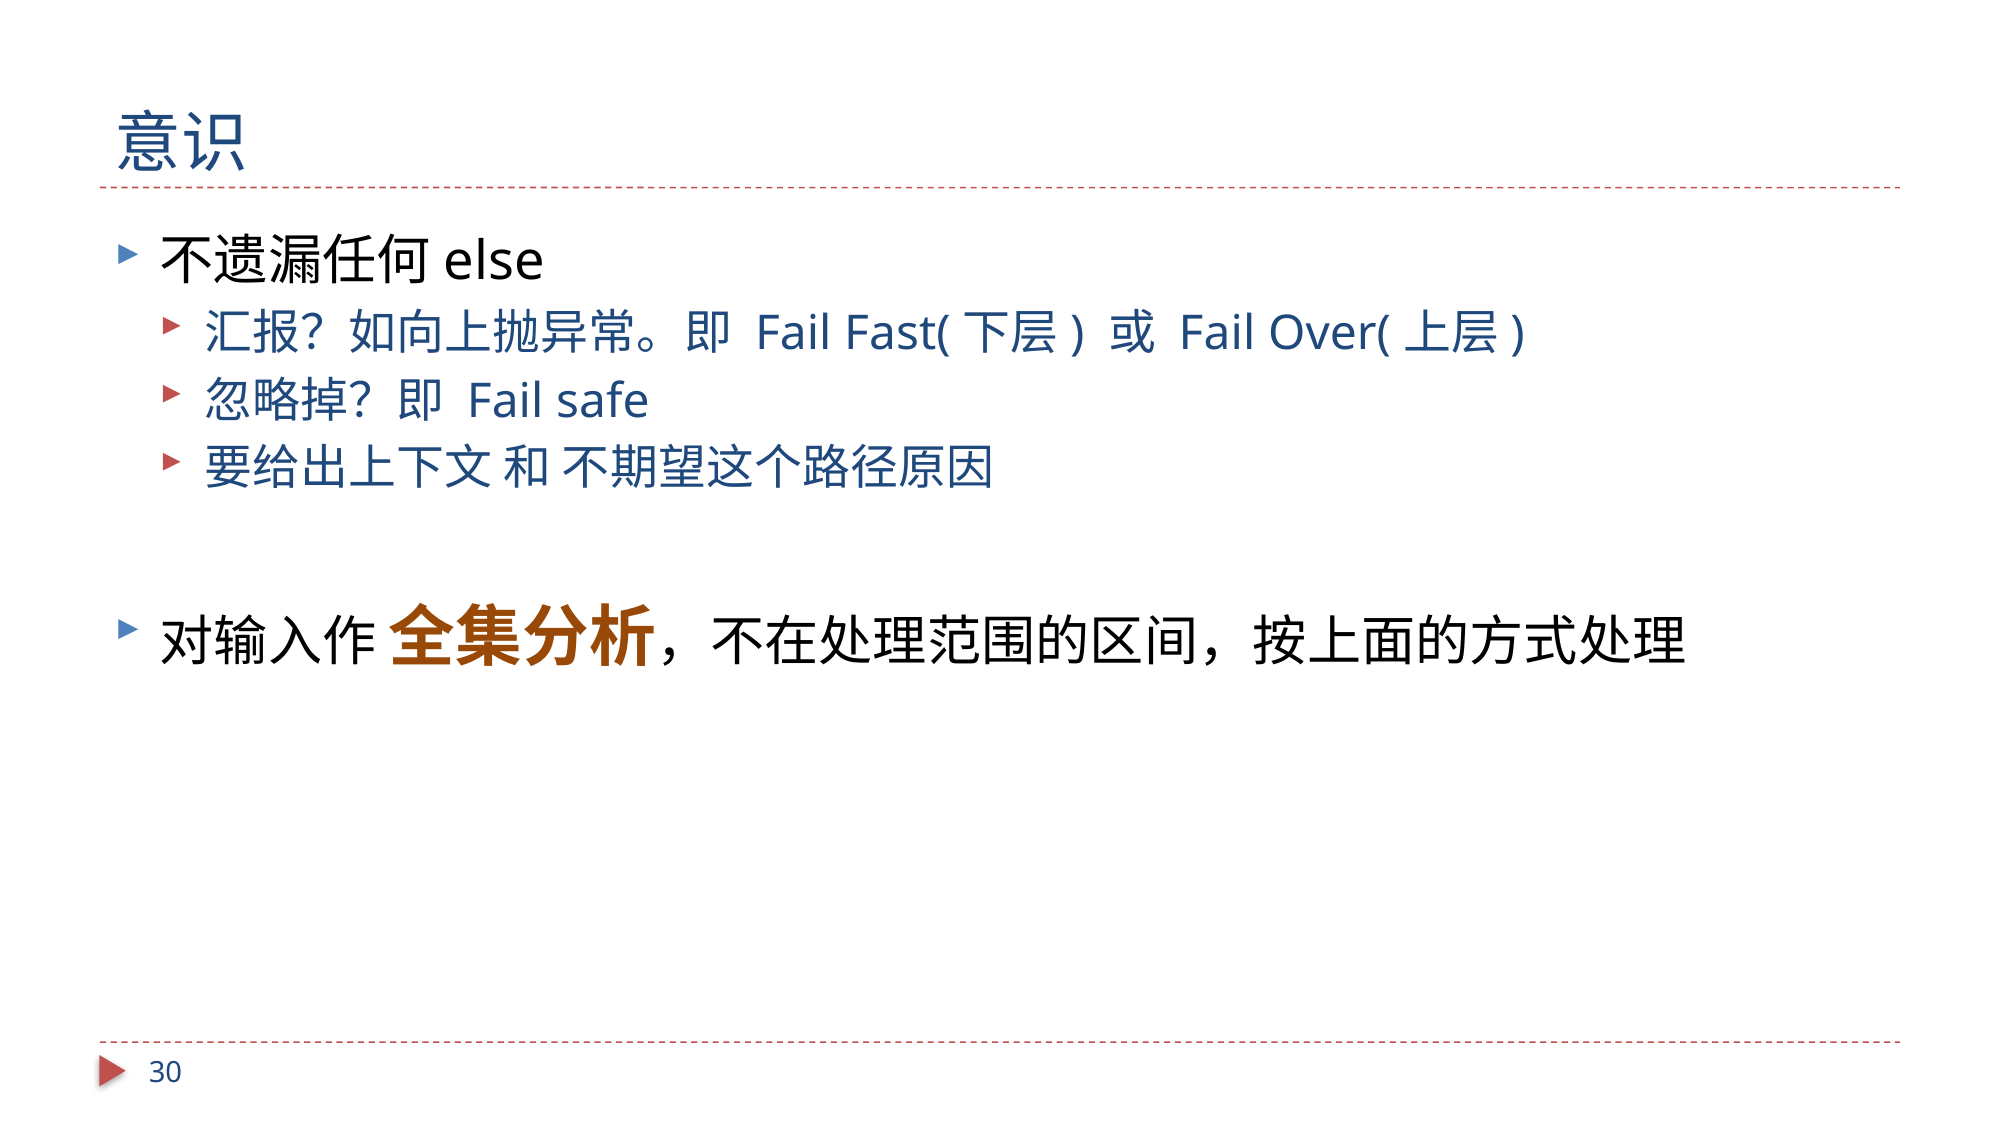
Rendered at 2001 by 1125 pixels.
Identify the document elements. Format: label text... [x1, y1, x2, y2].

slide_number 30 [133, 1042, 568, 1103]
list 不遗漏任何else 汇报？如向上抛异常。即 Fail Fast(下层) 或 Fail Over(上层) 忽略掉？即 Fail safe 要给出上下文 和 不期望这个路径原因 对输入作 全集分析，不在处理范围的区间，按上面的方式处理 [99, 218, 1900, 1029]
title 意识 [99, 24, 1900, 188]
